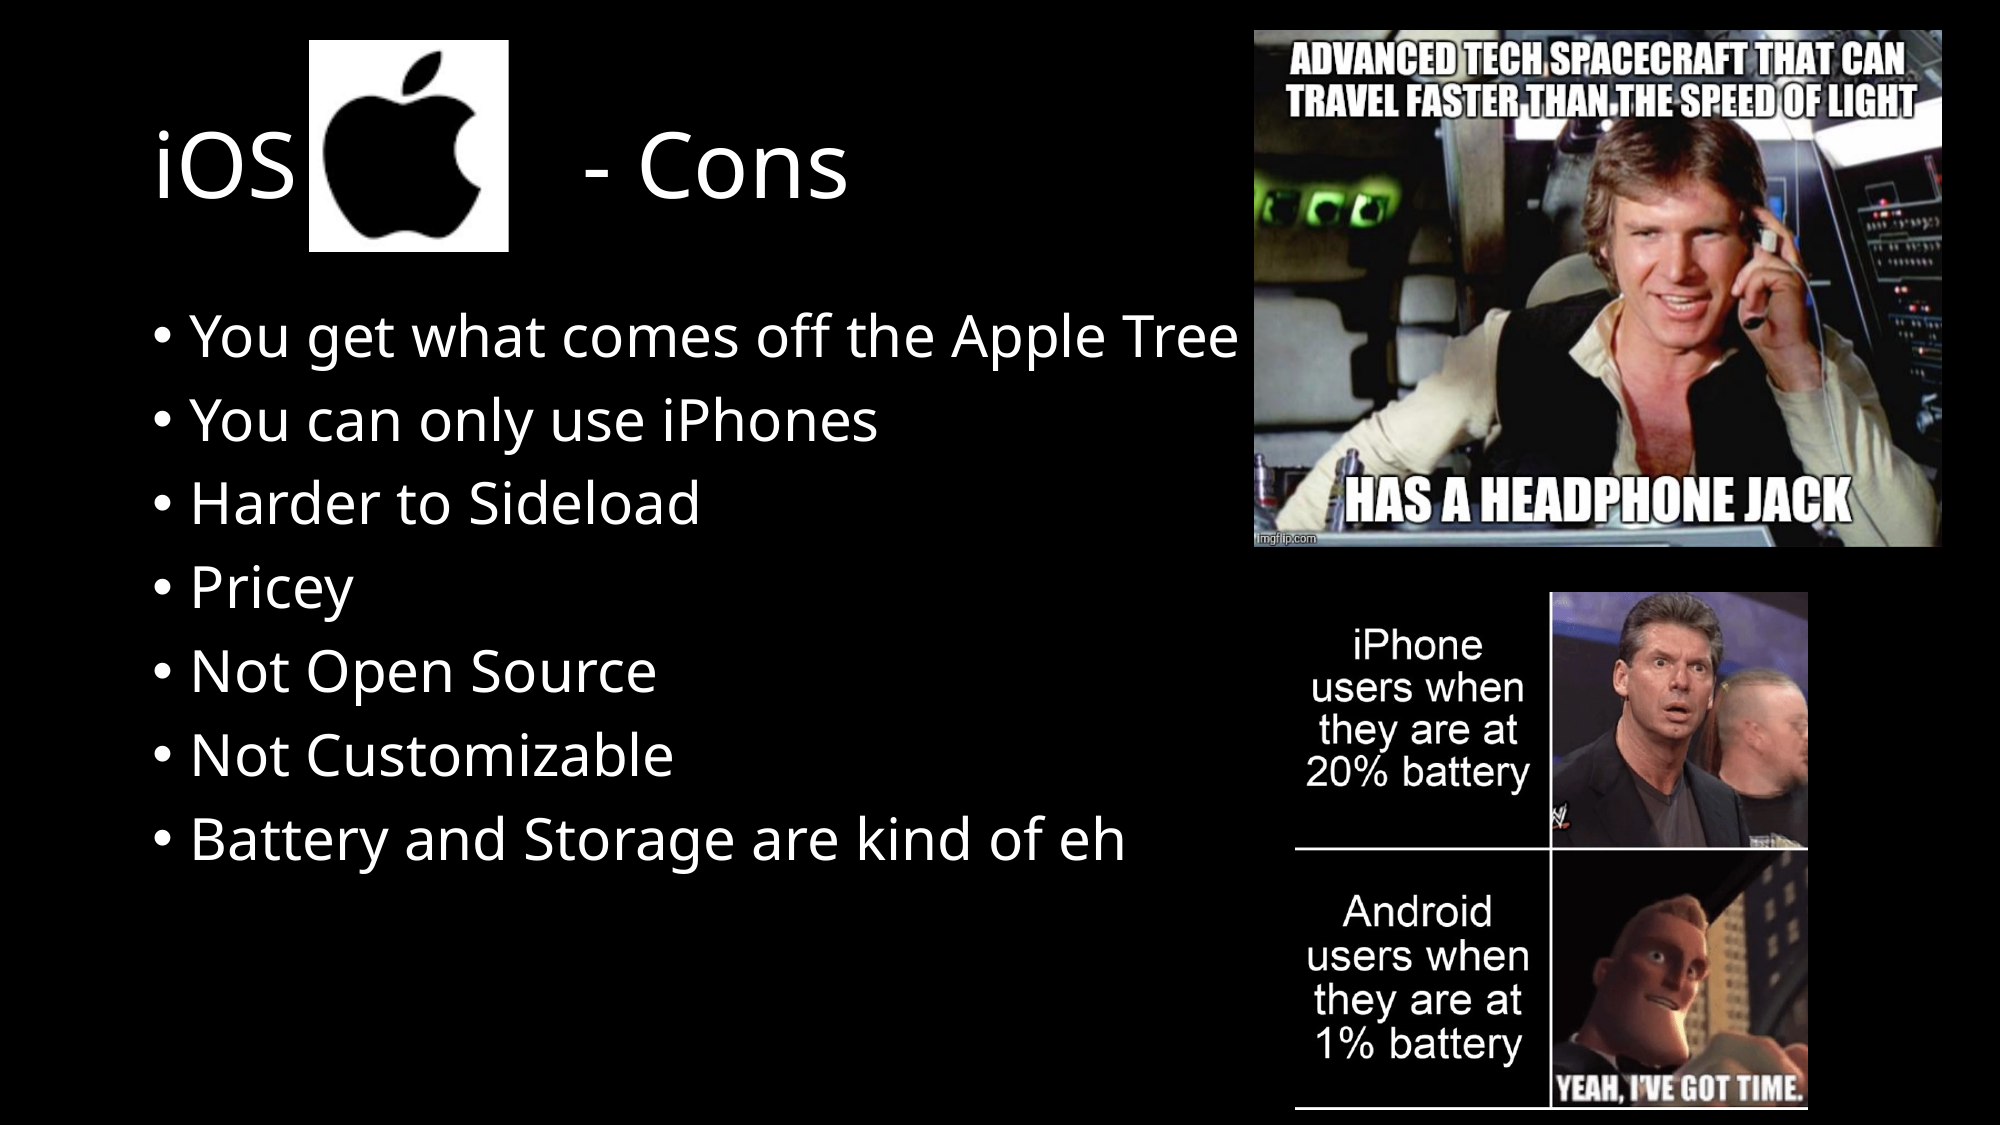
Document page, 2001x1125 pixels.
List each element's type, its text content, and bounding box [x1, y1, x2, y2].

picture [1295, 592, 1808, 1110]
title iOS - Cons [137, 59, 1254, 278]
picture [309, 39, 509, 252]
picture [1254, 30, 1942, 547]
list You get what comes off the Apple Tree You can only use iPhones Harder to Sideload Pricey Not Open Source Not Customizable Battery and Storage are kind of eh [137, 299, 1863, 1014]
